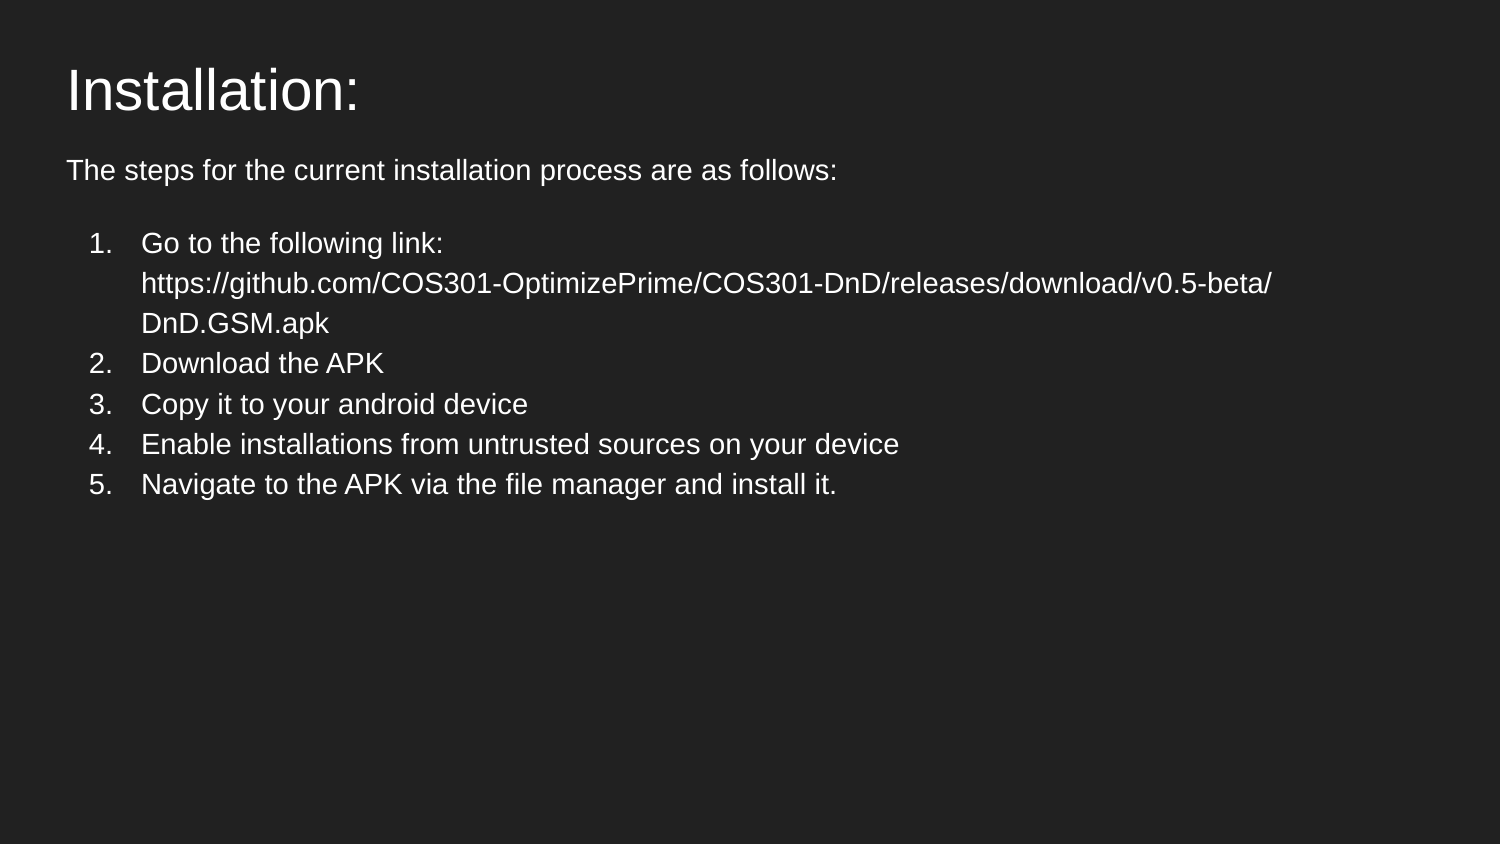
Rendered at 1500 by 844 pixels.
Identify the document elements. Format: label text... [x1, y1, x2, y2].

list The steps for the current installation process are as follows: Go to the following link: https://github.com/COS301-OptimizePrime/COS301-DnD/releases/download/v0.5-beta/DnD.GSM.apk Download the APK Copy it to your android device Enable installations from untrusted sources on your device Navigate to the APK via the file manager and install it. [51, 130, 1449, 784]
title Installation: [51, 36, 1449, 130]
